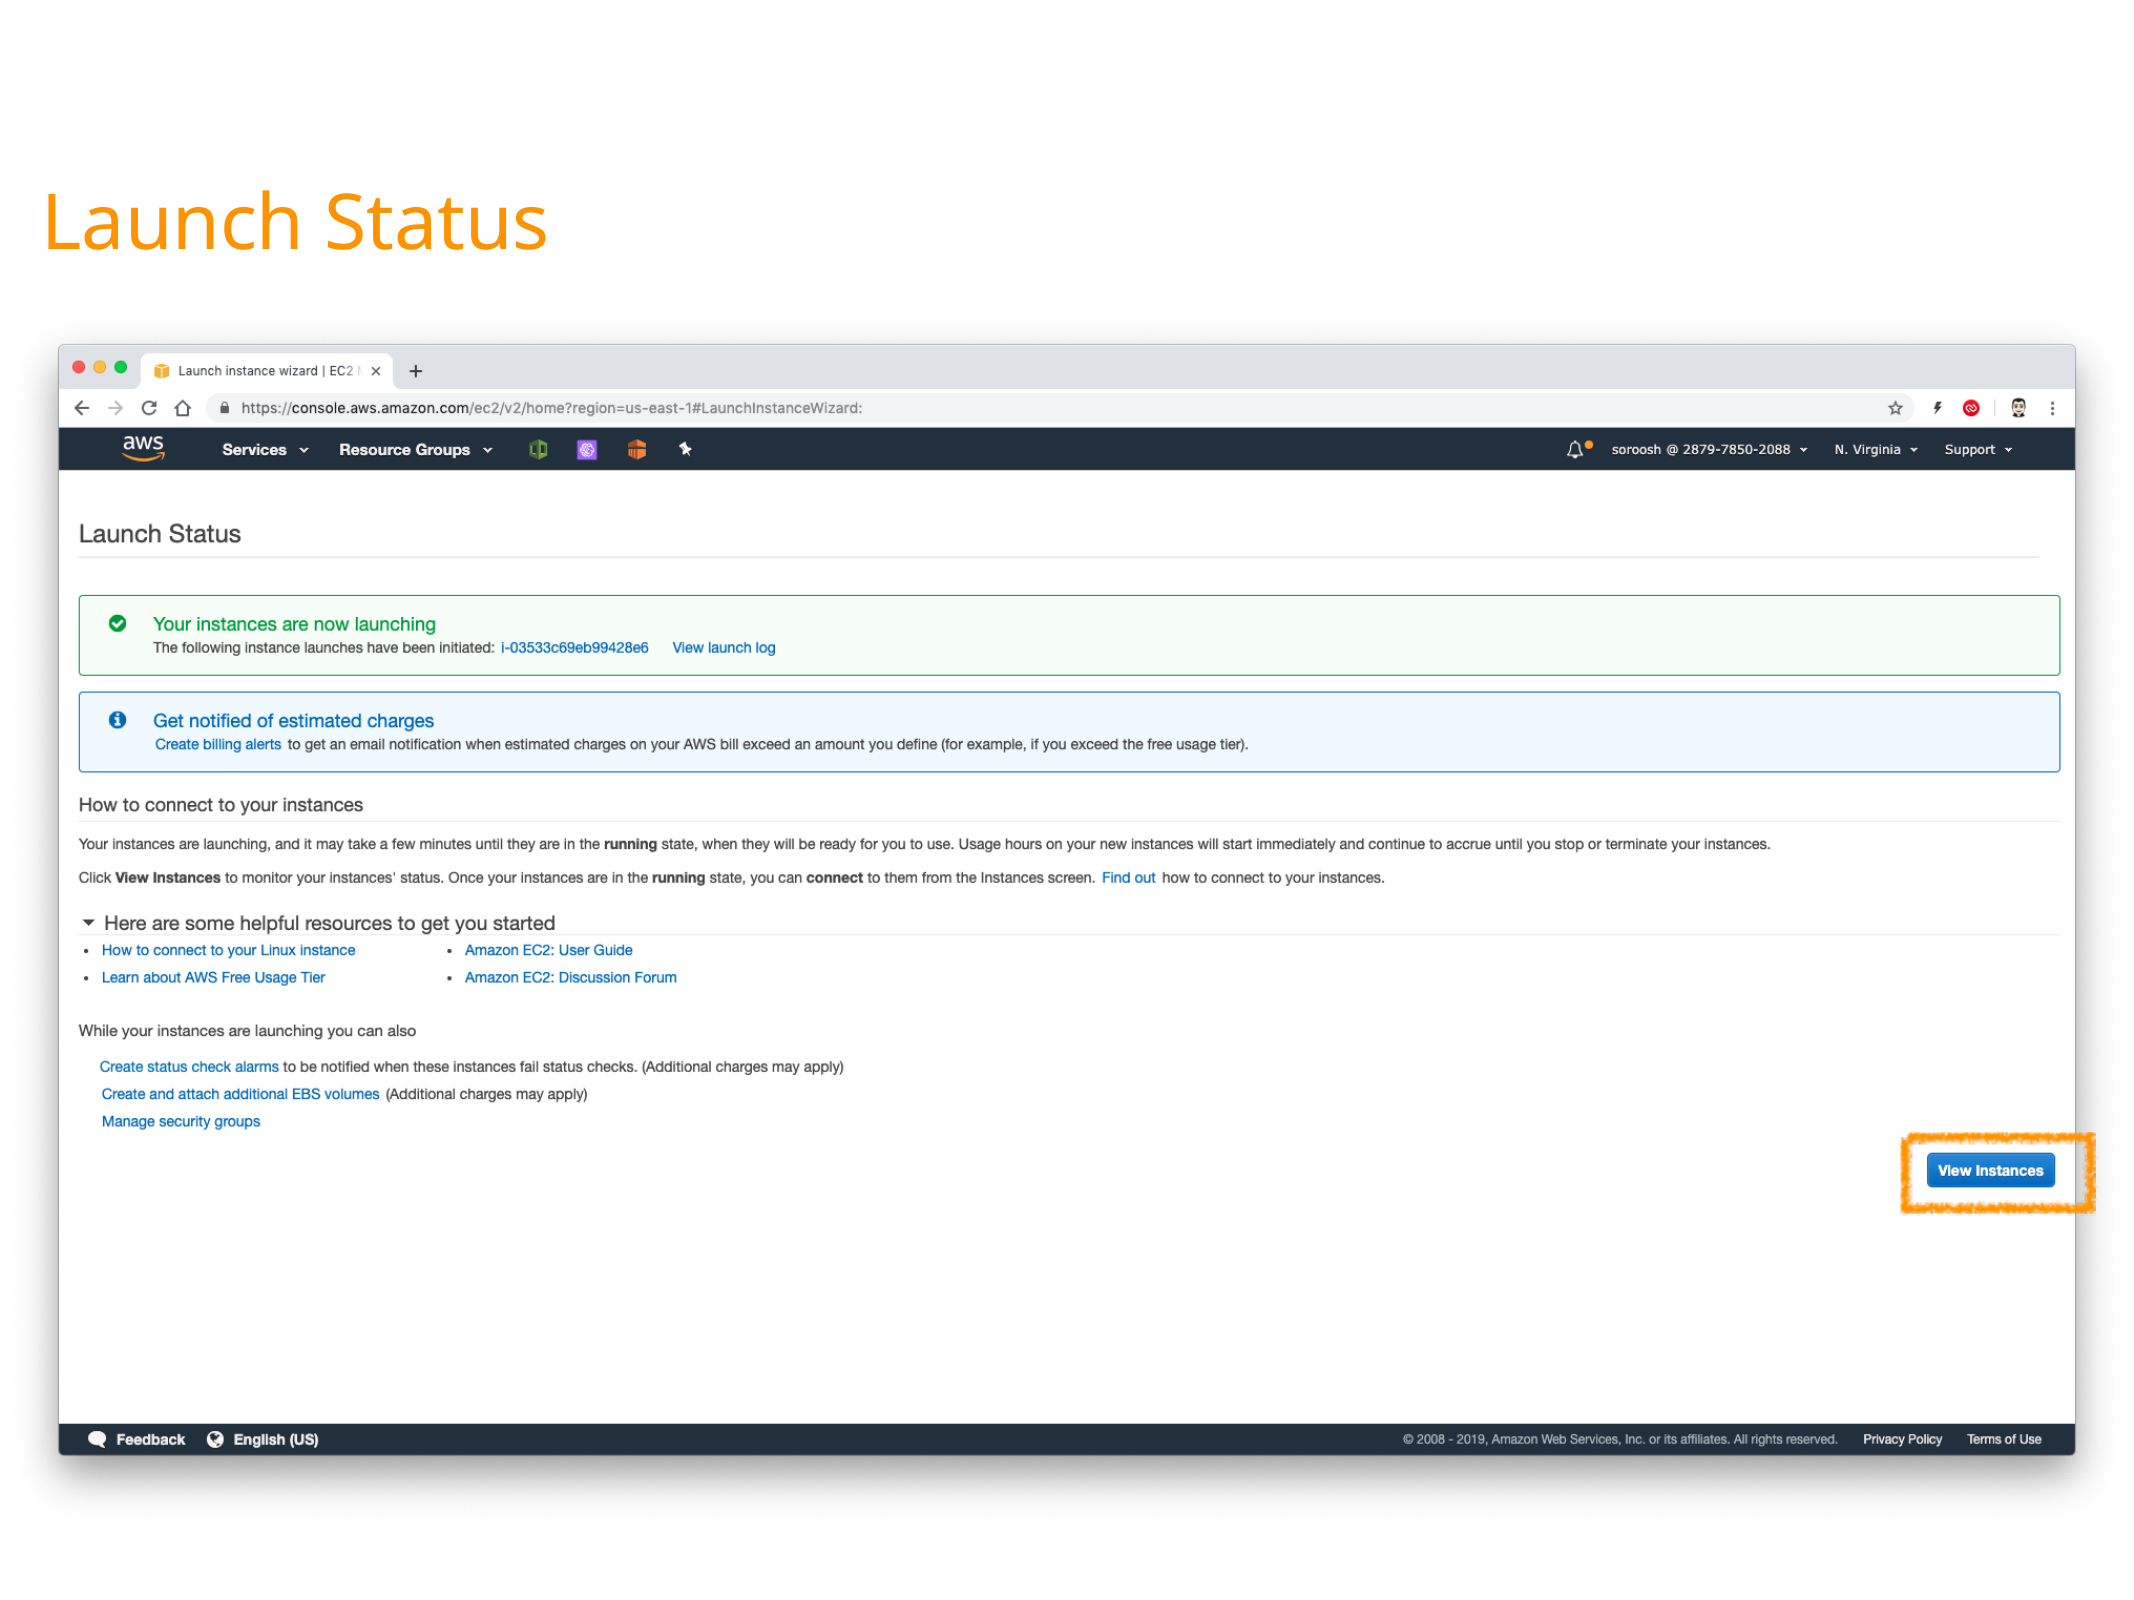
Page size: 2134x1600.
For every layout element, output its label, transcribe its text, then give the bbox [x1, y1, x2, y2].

text_box Launch Status [33, 164, 559, 274]
picture [0, 304, 2134, 1533]
